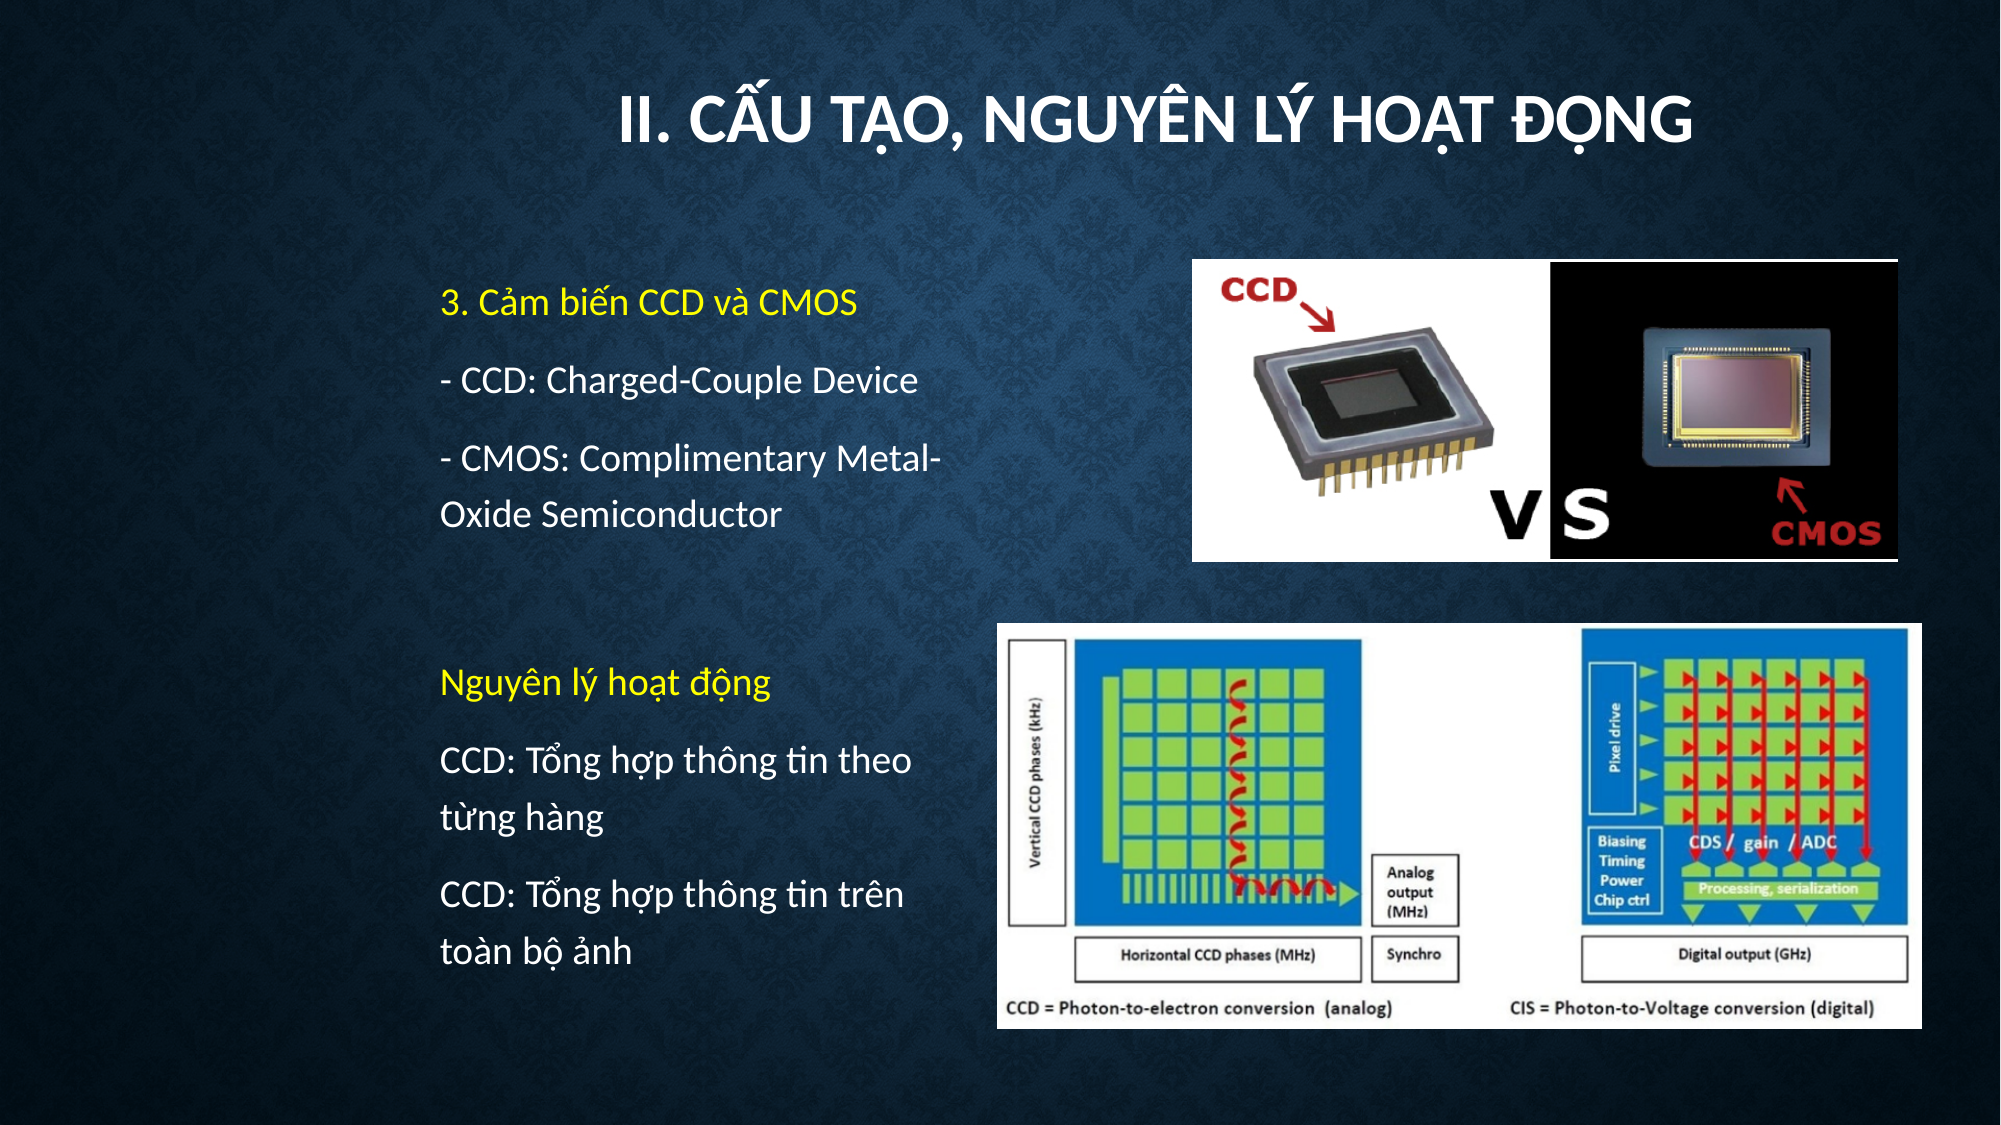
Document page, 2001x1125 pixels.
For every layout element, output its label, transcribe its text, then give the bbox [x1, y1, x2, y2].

picture [996, 622, 1922, 1030]
text_box Nguyên lý hoạt động CCD: Tổng hợp thông tin theo từng hàng CCD: Tổng hợp thông tin trên toàn bộ ảnh [424, 639, 975, 1029]
title II. Cấu tạo, nguyên lý hoạt động [425, 56, 1888, 182]
picture [1192, 258, 1899, 563]
list 3. Cảm biến CCD và CMOS - CCD: Charged-Couple Device - CMOS: Complimentary Metal-Oxide Semiconductor [424, 259, 975, 562]
